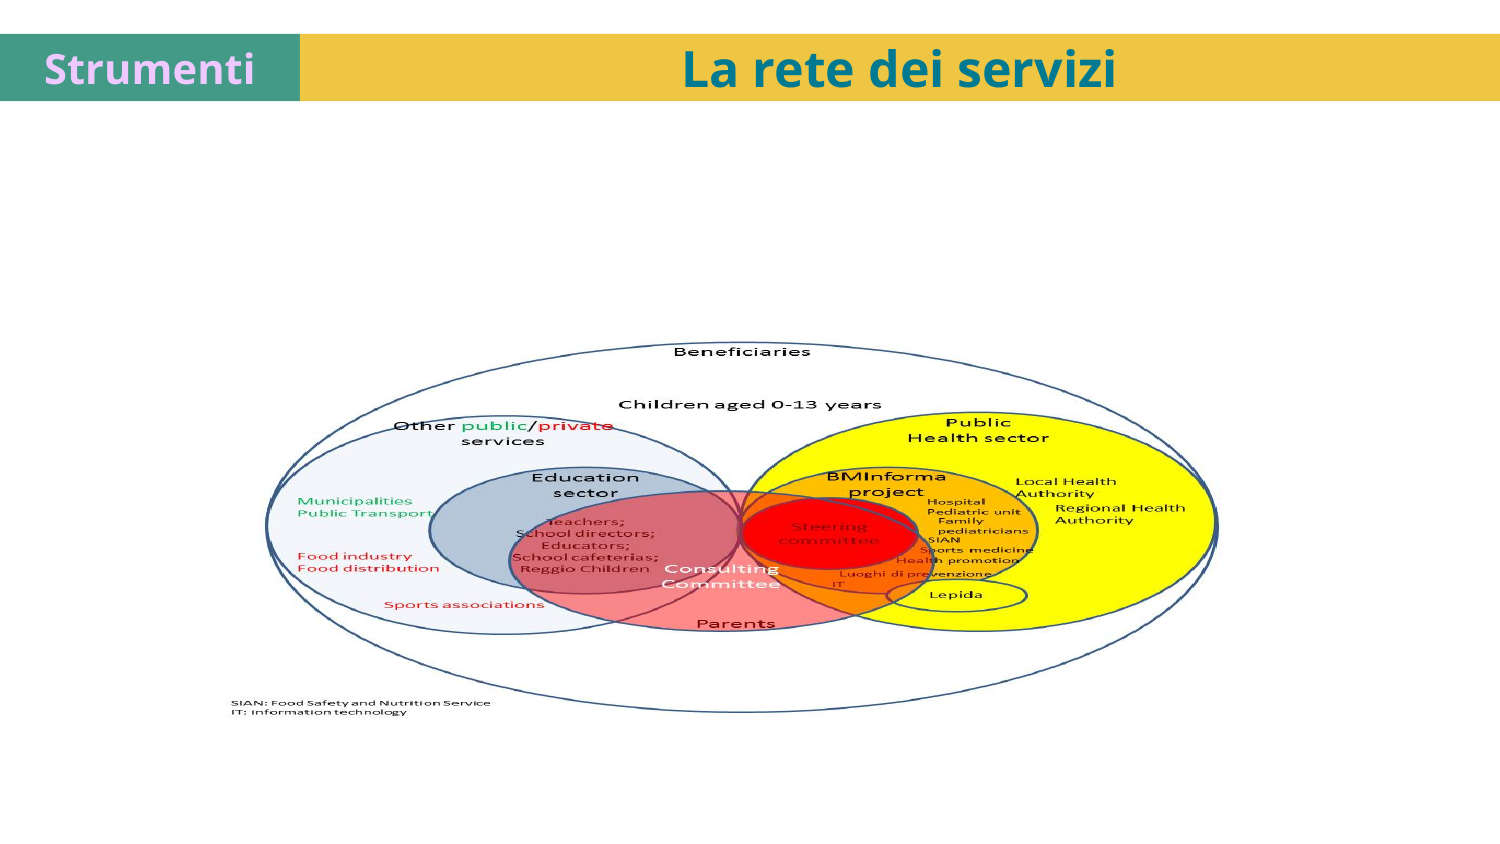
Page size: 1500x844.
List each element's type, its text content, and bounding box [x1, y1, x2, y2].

picture [224, 337, 1275, 718]
text_box Strumenti [0, 33, 299, 102]
text_box La rete dei servizi [299, 33, 1500, 102]
